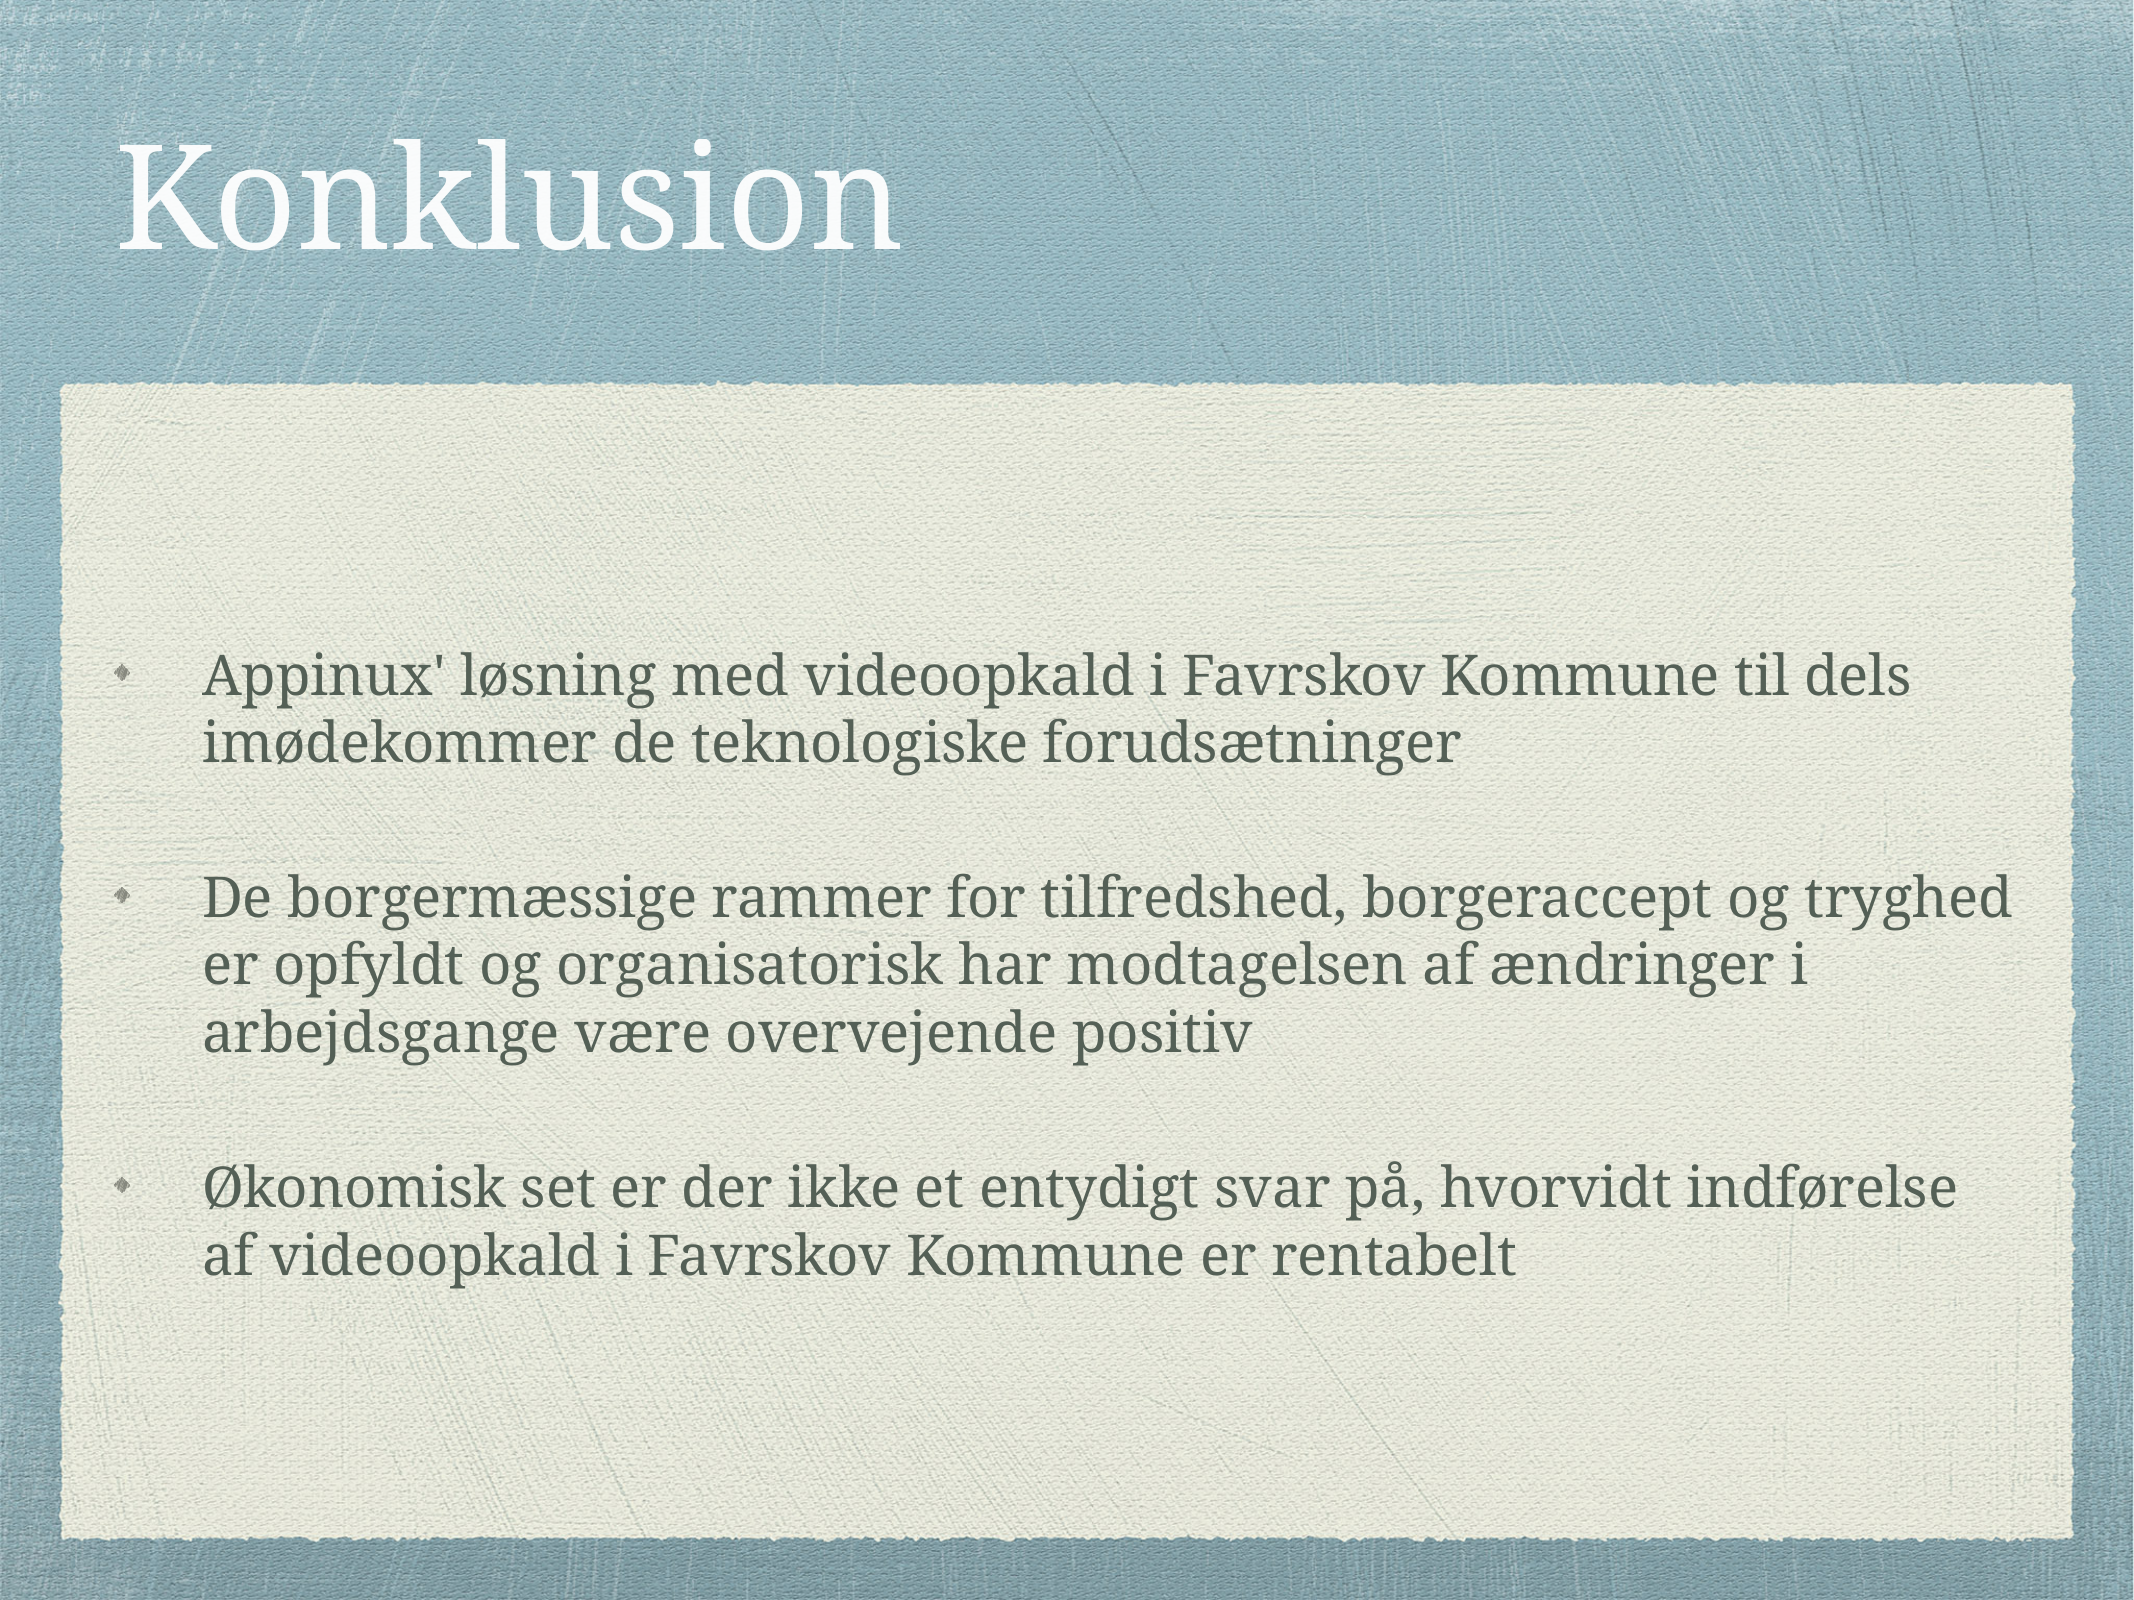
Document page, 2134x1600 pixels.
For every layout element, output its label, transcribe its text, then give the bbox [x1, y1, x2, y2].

title Konklusion [105, 24, 2028, 359]
picture [0, 0, 2134, 1600]
list Appinux' løsning med videoopkald i Favrskov Kommune til dels imødekommer de teknologiske forudsætninger De borgermæssige rammer for tilfredshed, borgeraccept og tryghed er opfyldt og organisatorisk har modtagelsen af ændringer i arbejdsgange være overvejende positiv Økonomisk set er der ikke et entydigt svar på, hvorvidt indførelse af videoopkald i Favrskov Kommune er rentabelt [105, 430, 2028, 1495]
